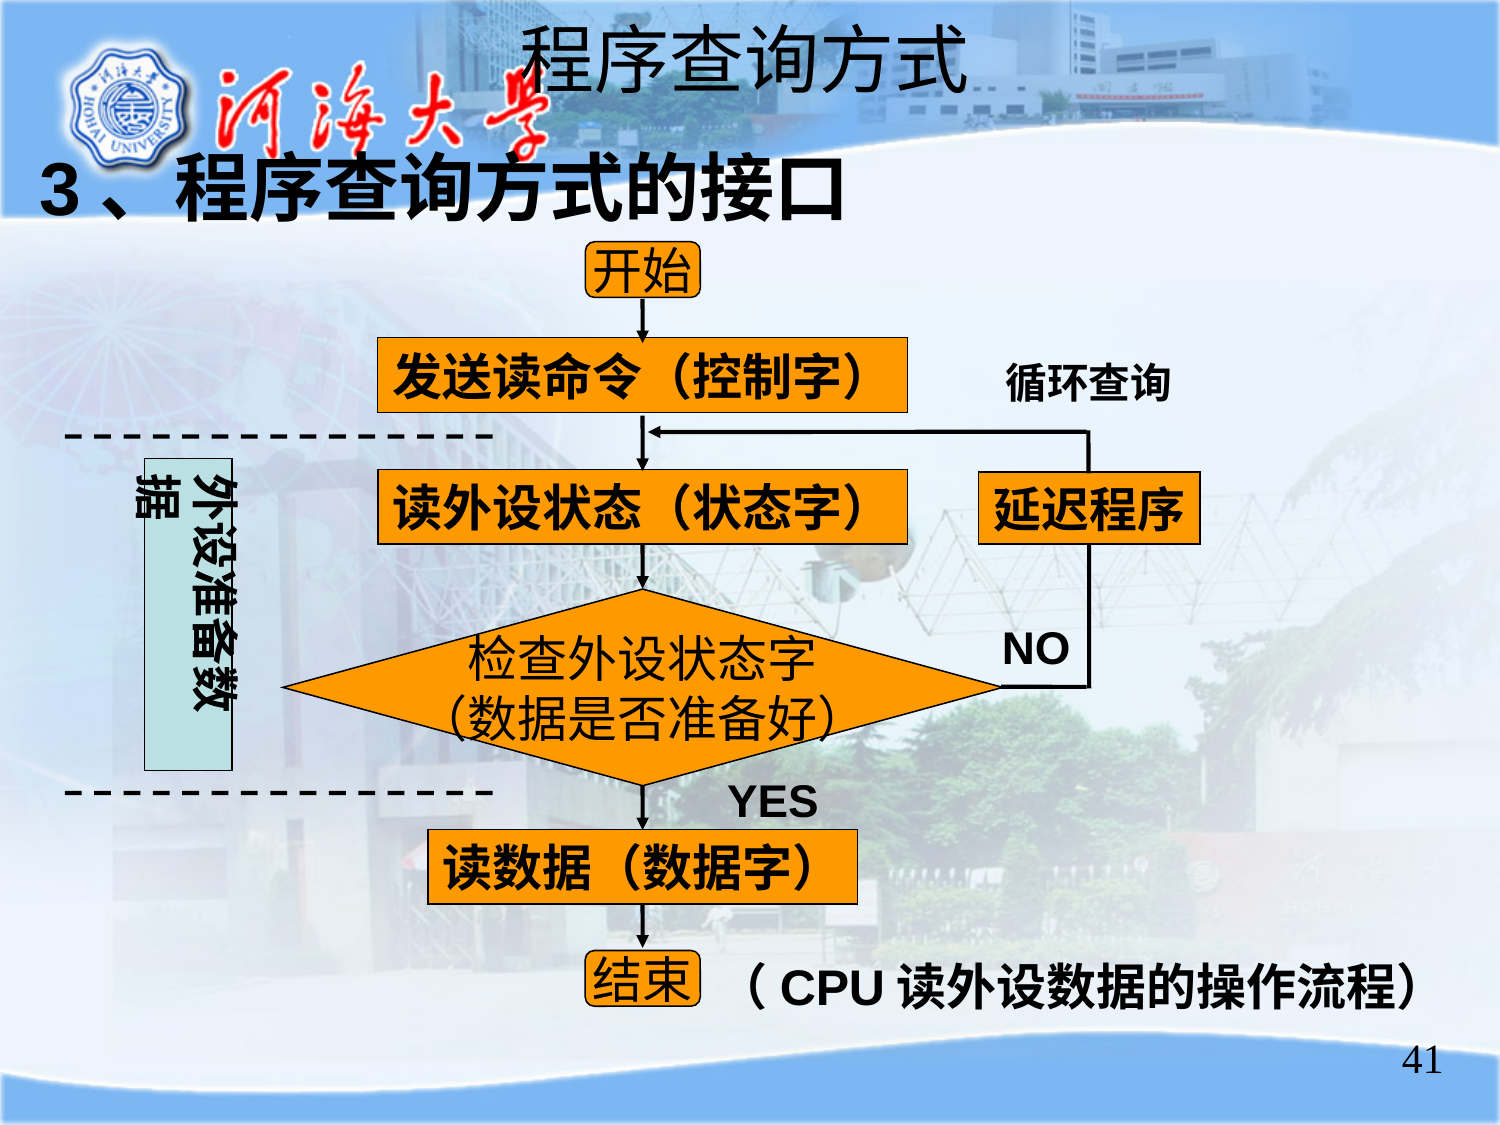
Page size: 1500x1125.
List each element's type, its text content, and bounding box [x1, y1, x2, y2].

picture [0, 0, 1500, 1125]
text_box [64, 241, 1452, 1024]
text_box 程序查询方式 [504, 5, 985, 110]
text_box 3、程序查询方式的接口 [24, 129, 1471, 239]
slide_number 41 [1108, 1024, 1460, 1103]
